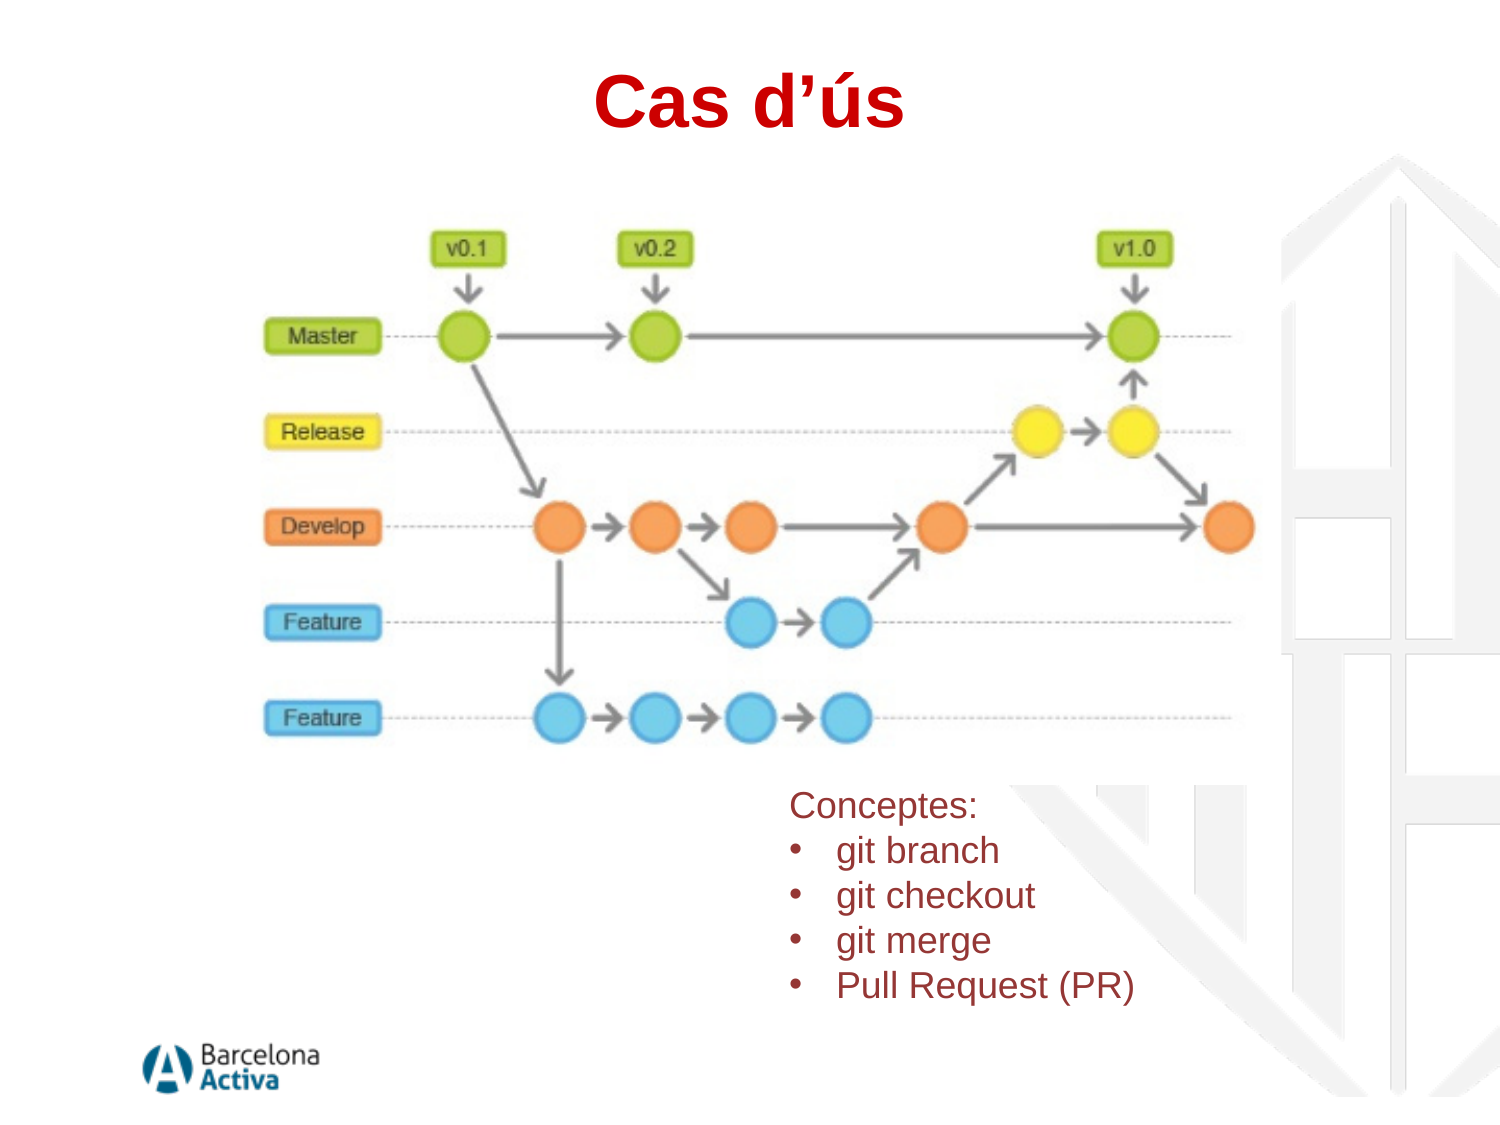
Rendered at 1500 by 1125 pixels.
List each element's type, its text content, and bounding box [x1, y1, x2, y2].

picture [218, 140, 1500, 1097]
picture [132, 1030, 329, 1106]
text_box Conceptes: git branch git checkout git merge Pull Request (PR) [774, 773, 1354, 1104]
title Cas d’ús [75, 45, 1425, 233]
